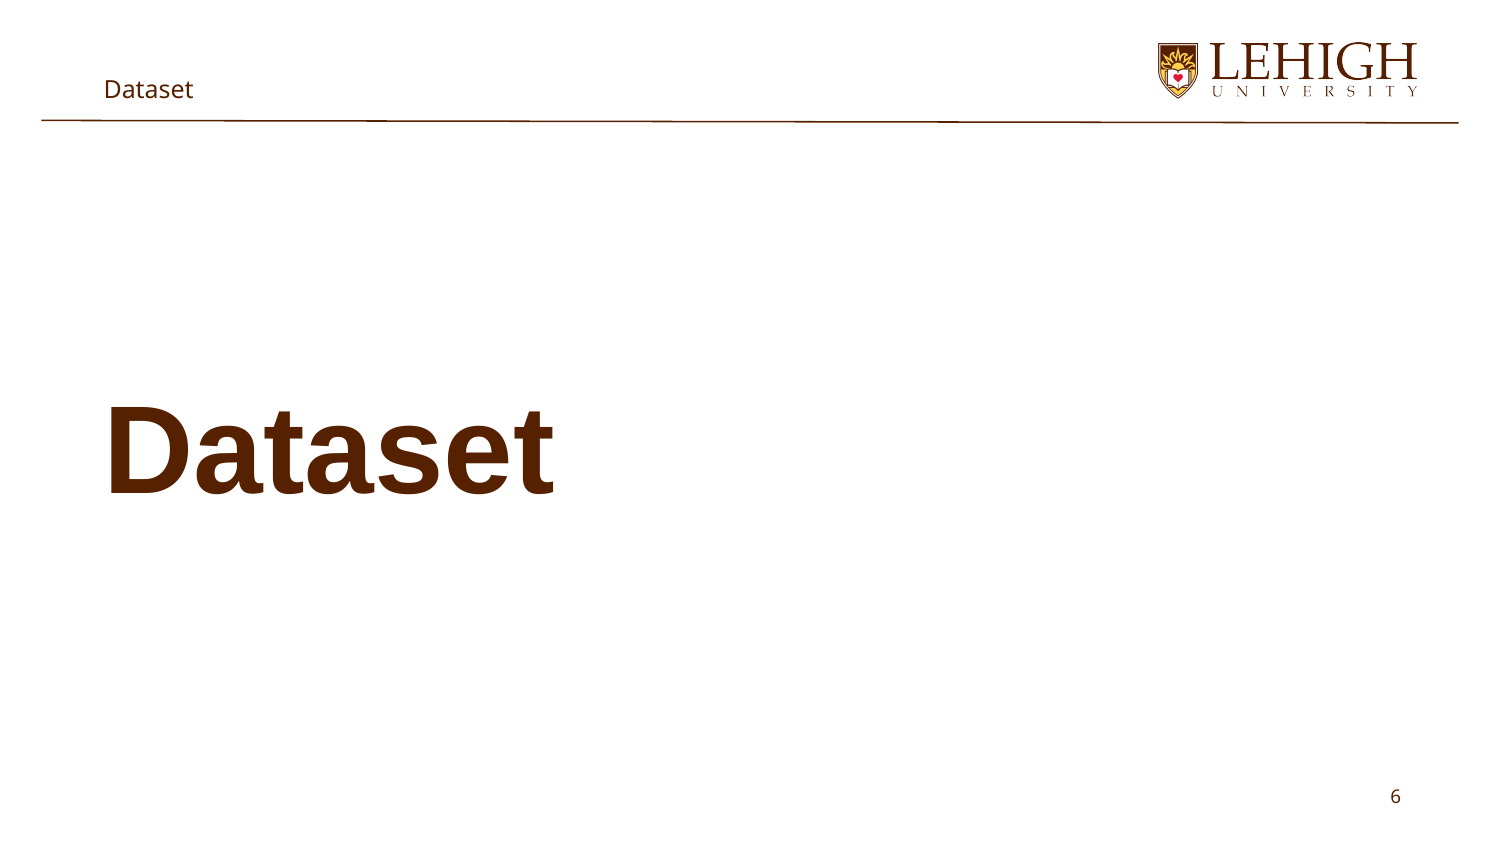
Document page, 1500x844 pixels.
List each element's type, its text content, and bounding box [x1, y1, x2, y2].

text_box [41, 120, 1459, 124]
picture [1157, 42, 1417, 99]
slide_number 6 [1326, 764, 1417, 830]
title Dataset [88, 197, 1092, 534]
slide_number Dataset [88, 55, 1092, 118]
